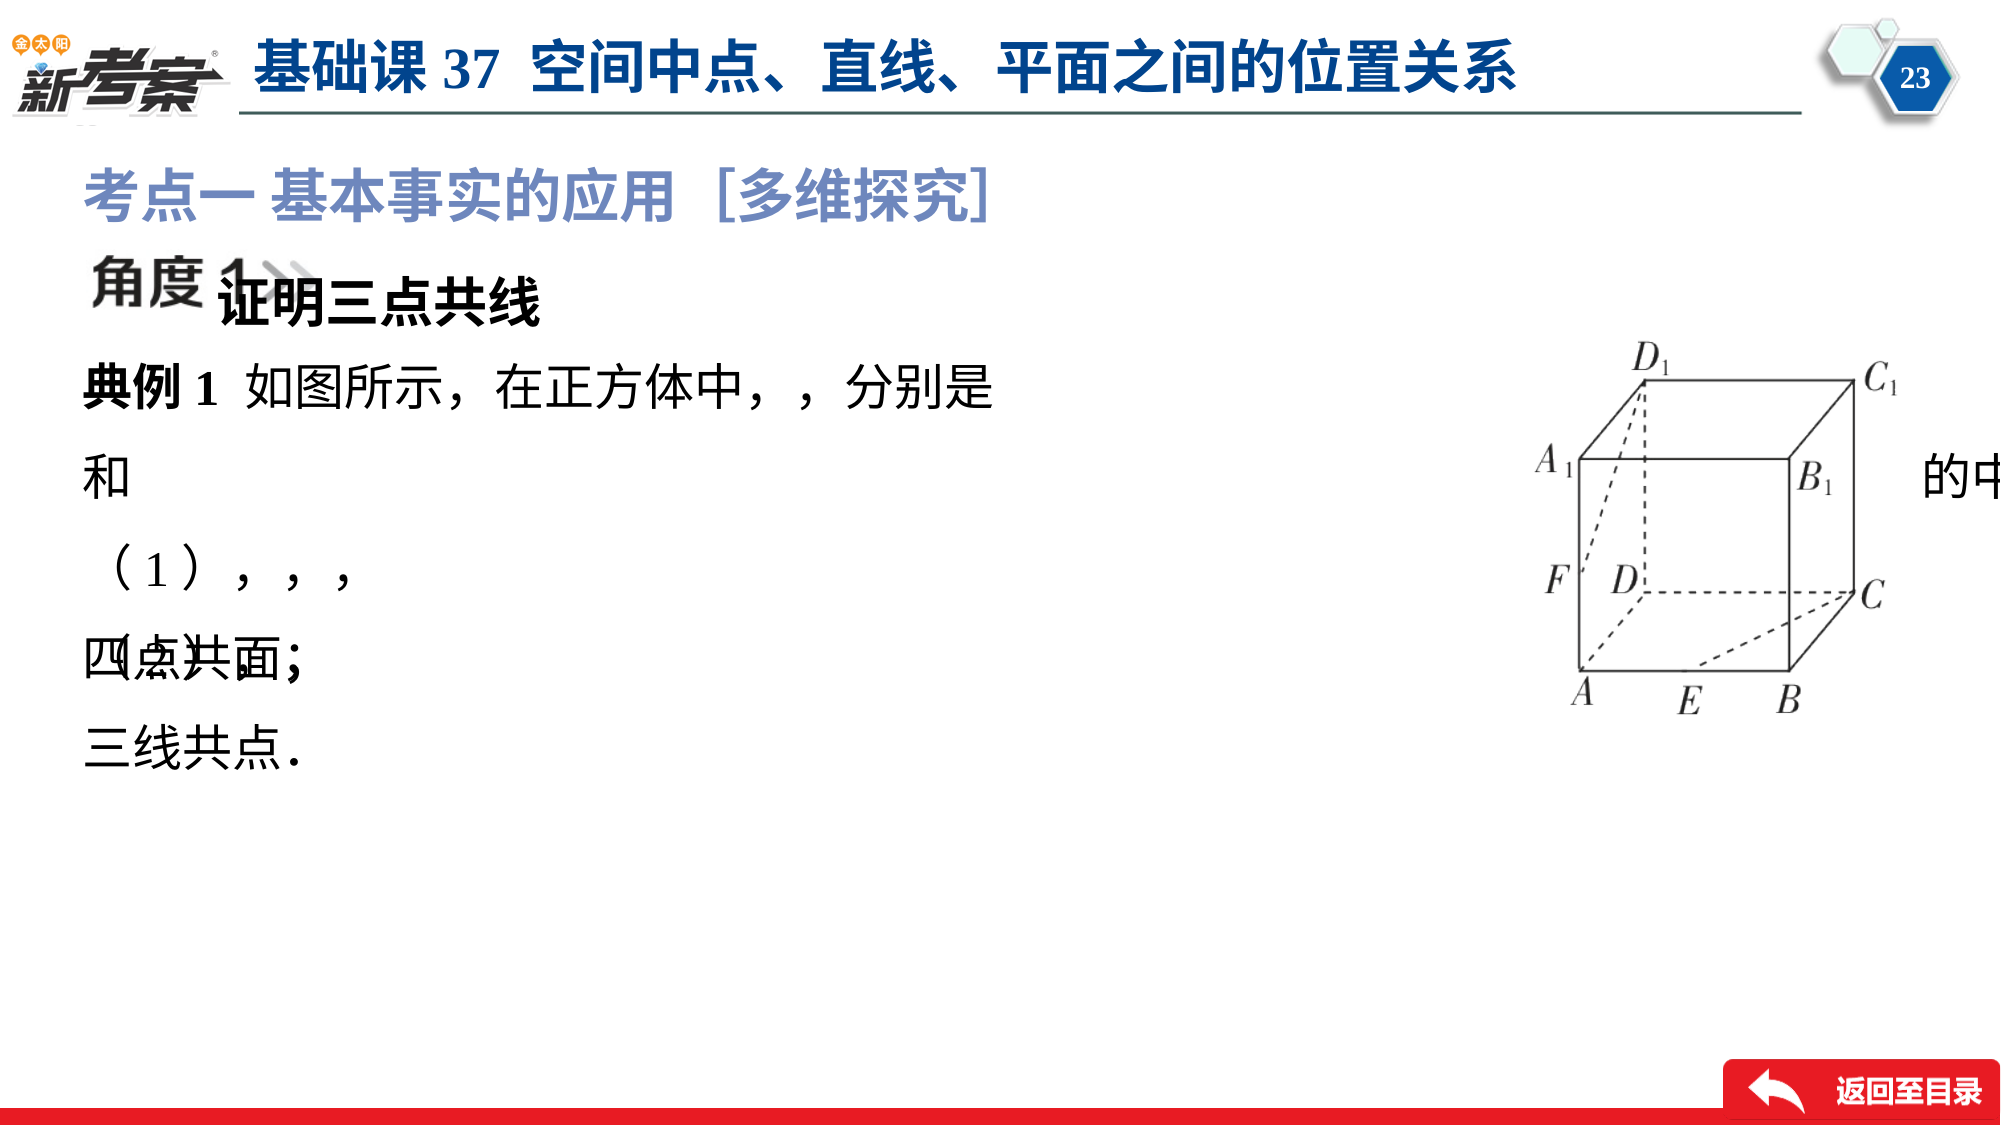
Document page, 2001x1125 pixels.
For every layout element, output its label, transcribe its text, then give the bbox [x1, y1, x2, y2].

text_box 考点一 基本事实的应用［多维探究］ [82, 123, 1917, 228]
picture [1980, 466, 1994, 479]
text_box &1& 证明三点共线 [82, 228, 1917, 347]
picture [0, 0, 2001, 1125]
